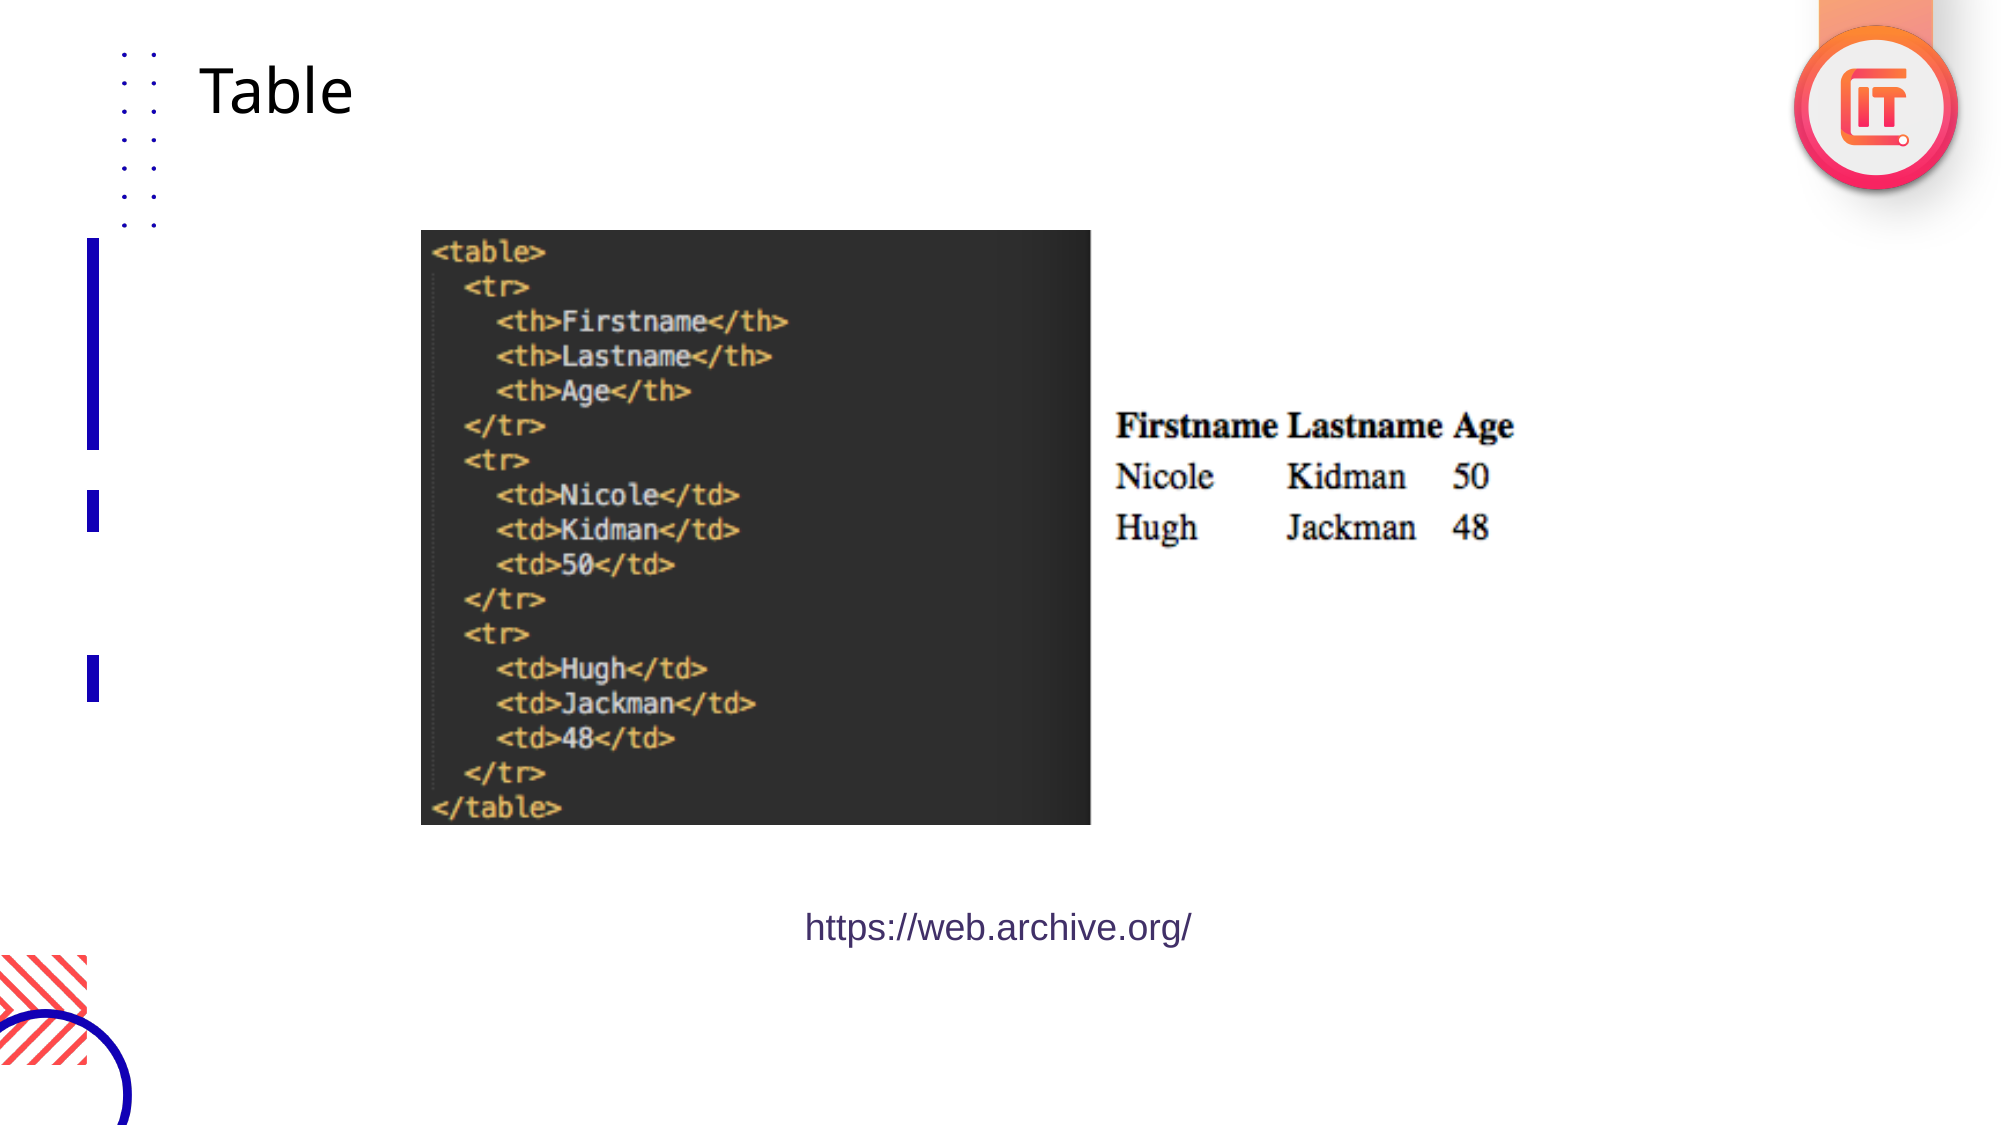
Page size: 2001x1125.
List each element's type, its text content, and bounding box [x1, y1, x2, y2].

picture [122, 52, 156, 228]
picture [0, 955, 132, 1125]
text_box Table [192, 52, 363, 135]
picture [421, 230, 1579, 825]
picture [1787, 22, 1965, 200]
text_box https://web.archive.org/ [797, 895, 1200, 956]
